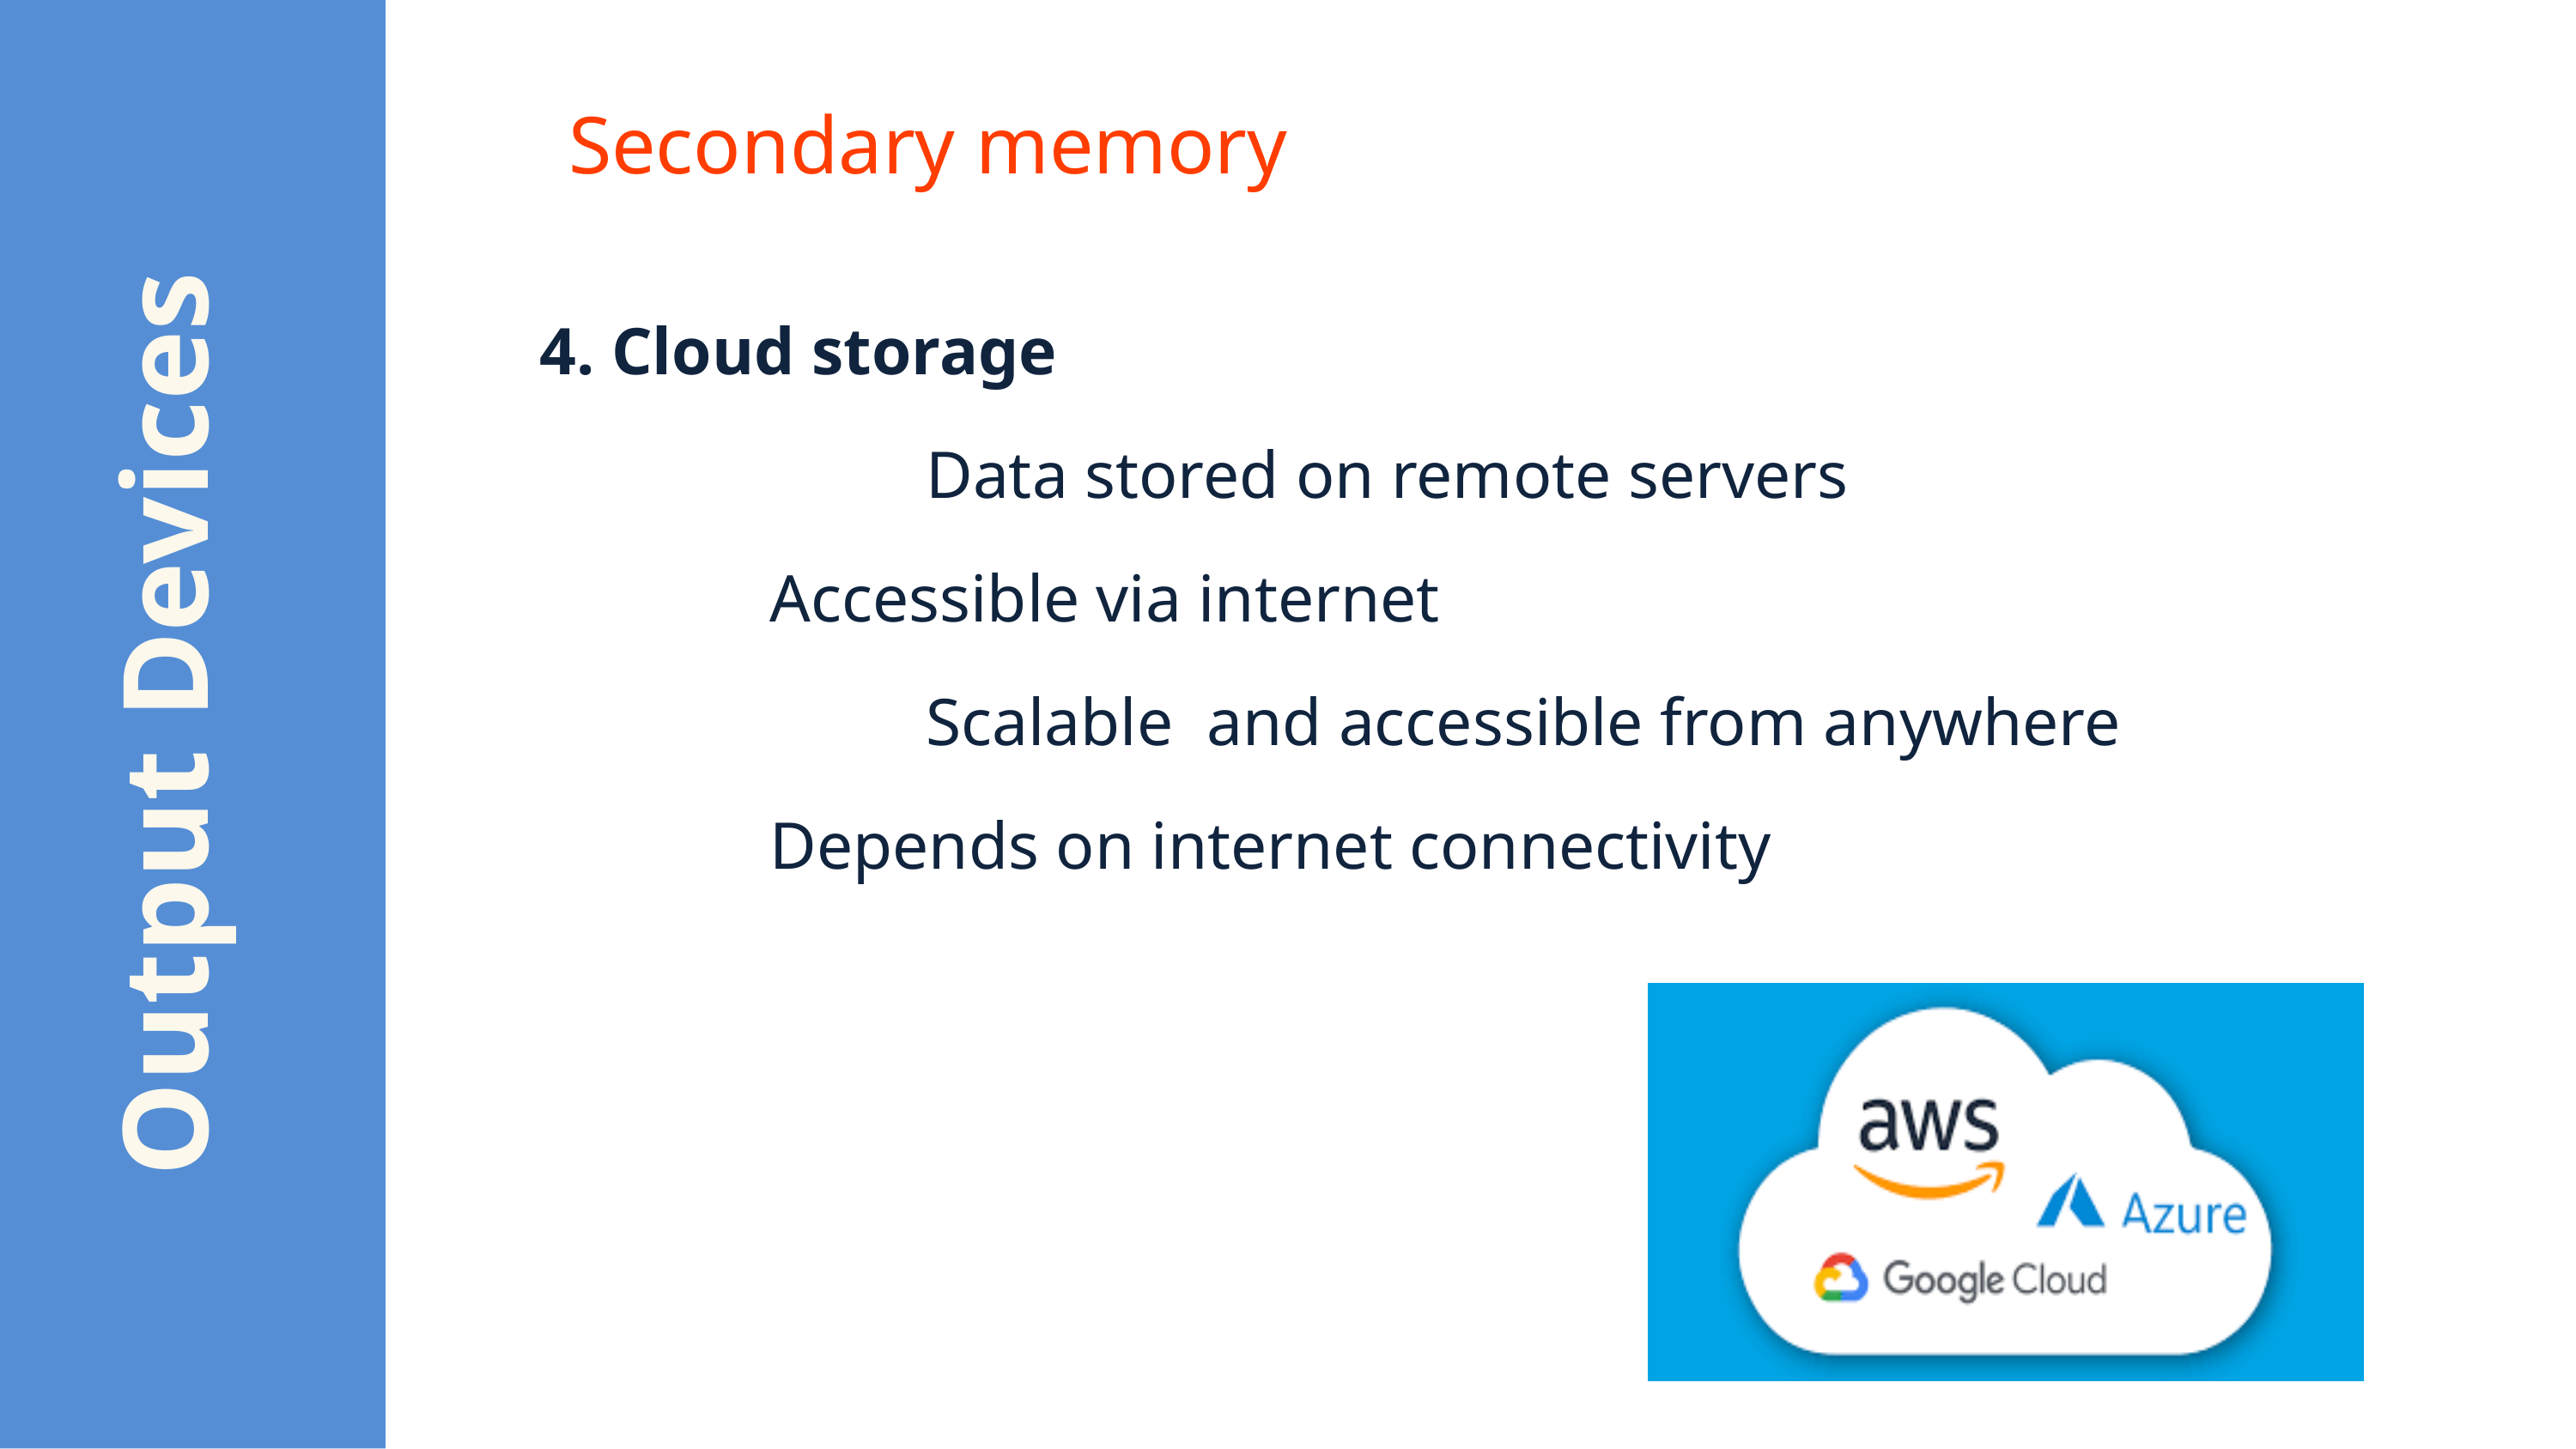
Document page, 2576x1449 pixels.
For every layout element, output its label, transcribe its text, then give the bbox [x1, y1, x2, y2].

text_box 4. Cloud storage Data stored on remote servers Accessible via internet Scalable and accessible from anywhere Depends on internet connectivity [422, 241, 2480, 1073]
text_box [0, 0, 386, 1449]
picture [1737, 1007, 2273, 1355]
text_box Secondary memory [529, 95, 1327, 191]
